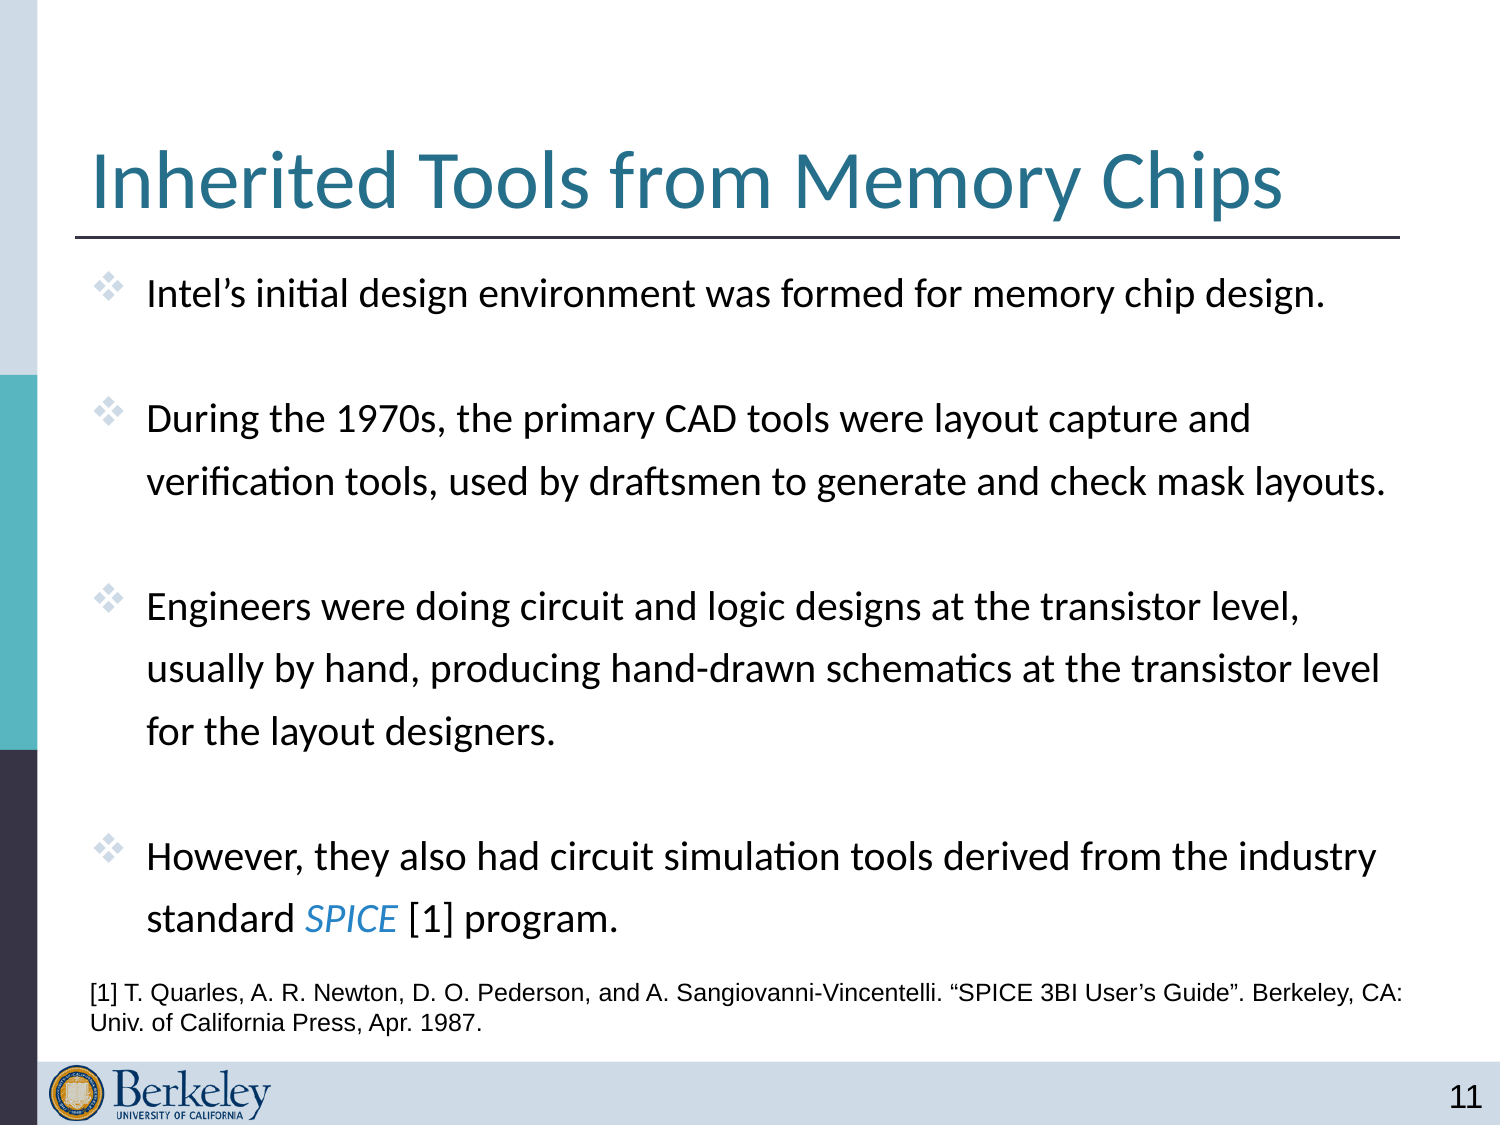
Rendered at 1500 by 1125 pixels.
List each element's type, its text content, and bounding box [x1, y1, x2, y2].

text_box [1] T. Quarles, A. R. Newton, D. O. Pederson, and A. Sangiovanni-Vincentelli. “SPICE 3BI User’s Guide”. Berkeley, CA: Univ. of California Press, Apr. 1987. [75, 968, 1465, 1044]
list Intel’s initial design environment was formed for memory chip design. During the 1970s, the primary CAD tools were layout capture and verification tools, used by draftsmen to generate and check mask layouts. Engineers were doing circuit and logic designs at the transistor level, usually by hand, producing hand-drawn schematics at the transistor level for the layout designers. However, they also had circuit simulation tools derived from the industry standard SPICE [1] program. [75, 246, 1430, 806]
title Inherited Tools from Memory Chips [75, 45, 1425, 233]
slide_number 11 [1343, 1067, 1499, 1116]
picture [49, 1065, 274, 1121]
